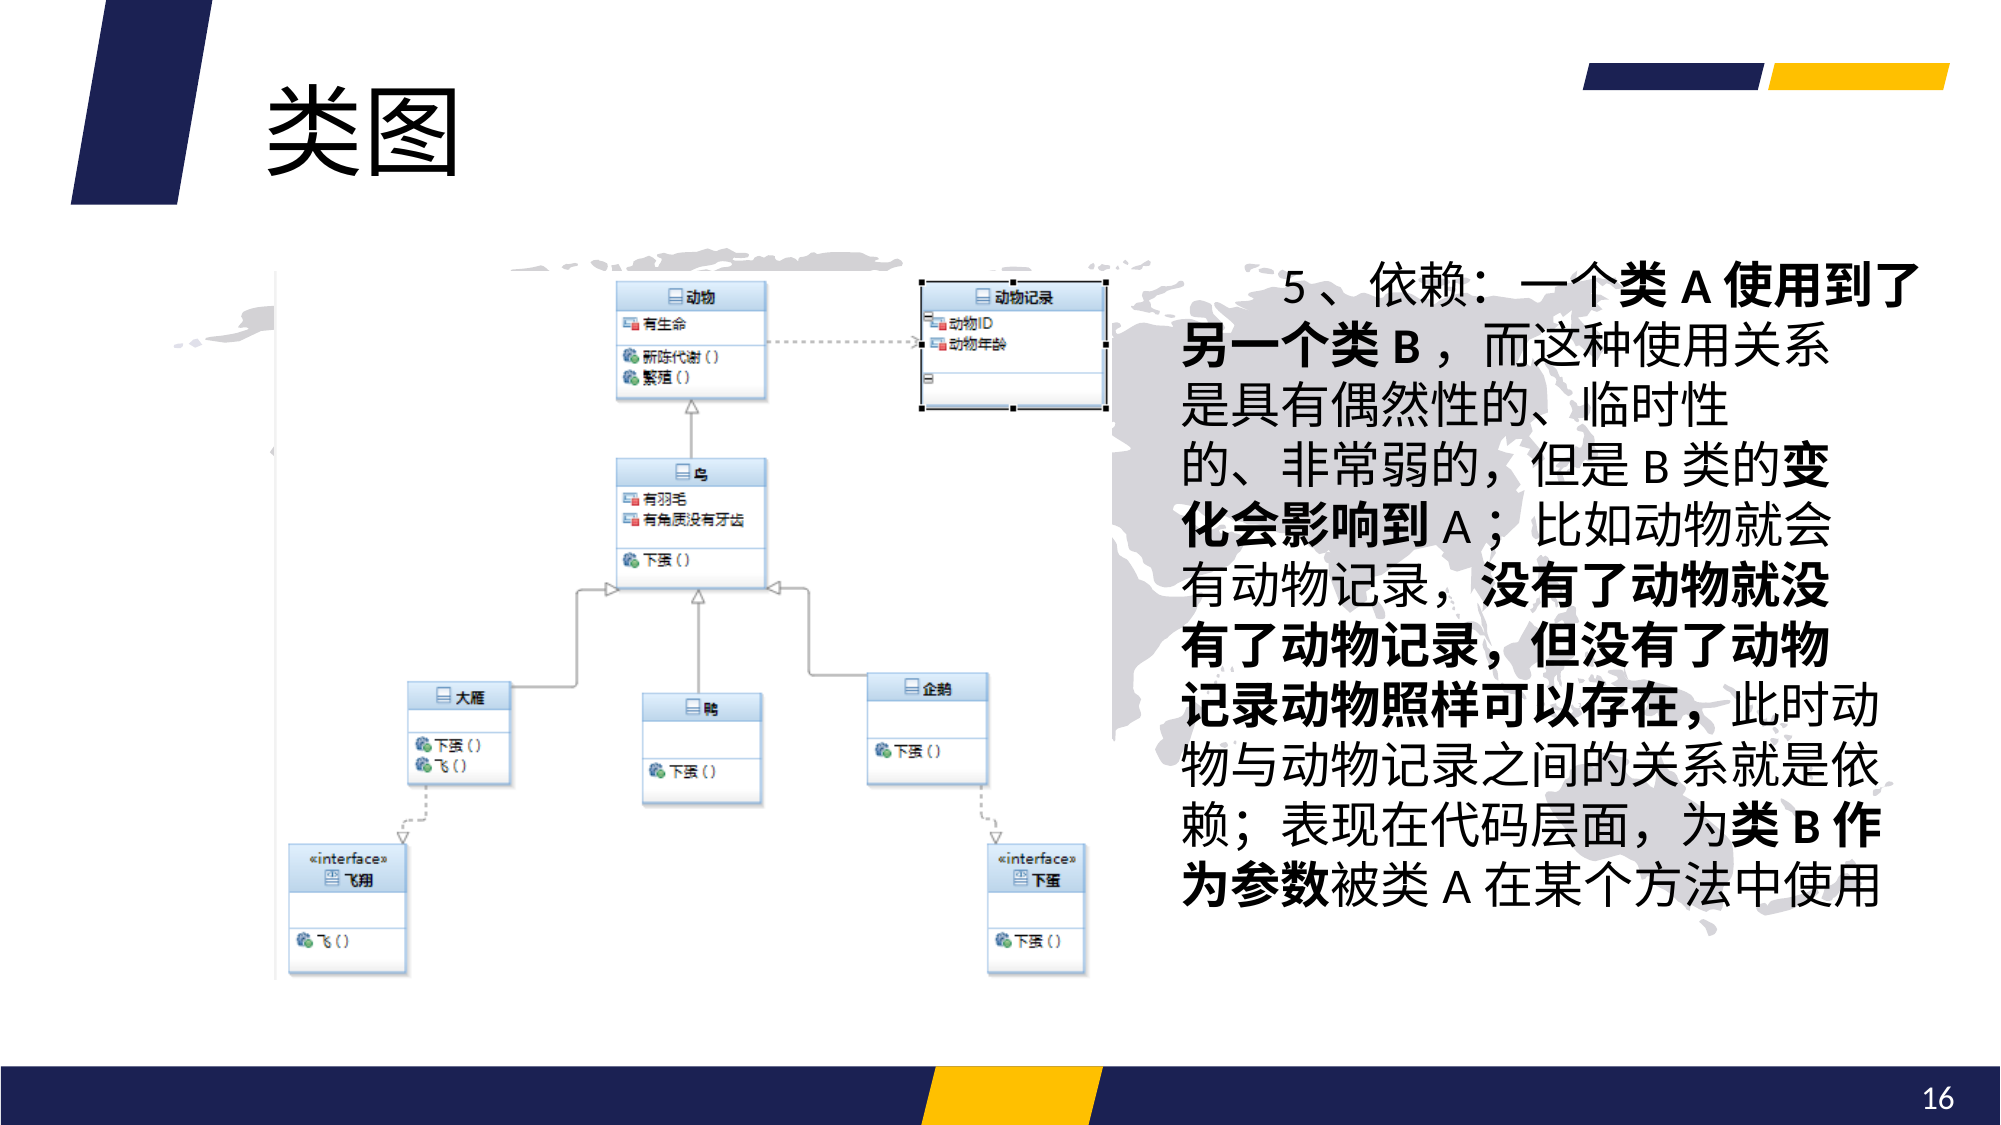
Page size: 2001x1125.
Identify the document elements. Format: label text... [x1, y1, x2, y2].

text_box 5、依赖：一个类A使用到了 另一个类B，而这种使用关系 是具有偶然性的、临时性 的、非常弱的，但是B类的变 化会影响到A；比如动物就会 有动物记录，没有了动物就没 有了动物记录，但没有了动物 记录动物照样可以存在，此时动 物与动物记录之间的关系就是依 赖；表现在代码层面，为类B作 为参数被类A在某个方法中使用 [1165, 246, 1938, 922]
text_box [172, 247, 1894, 937]
text_box [919, 1064, 1106, 1125]
picture [274, 271, 1113, 981]
text_box [68, 0, 215, 207]
text_box 类图 [244, 58, 2000, 199]
slide_number 16 [1503, 1065, 1970, 1125]
text_box [1091, 1064, 2000, 1125]
text_box [0, 1064, 935, 1125]
